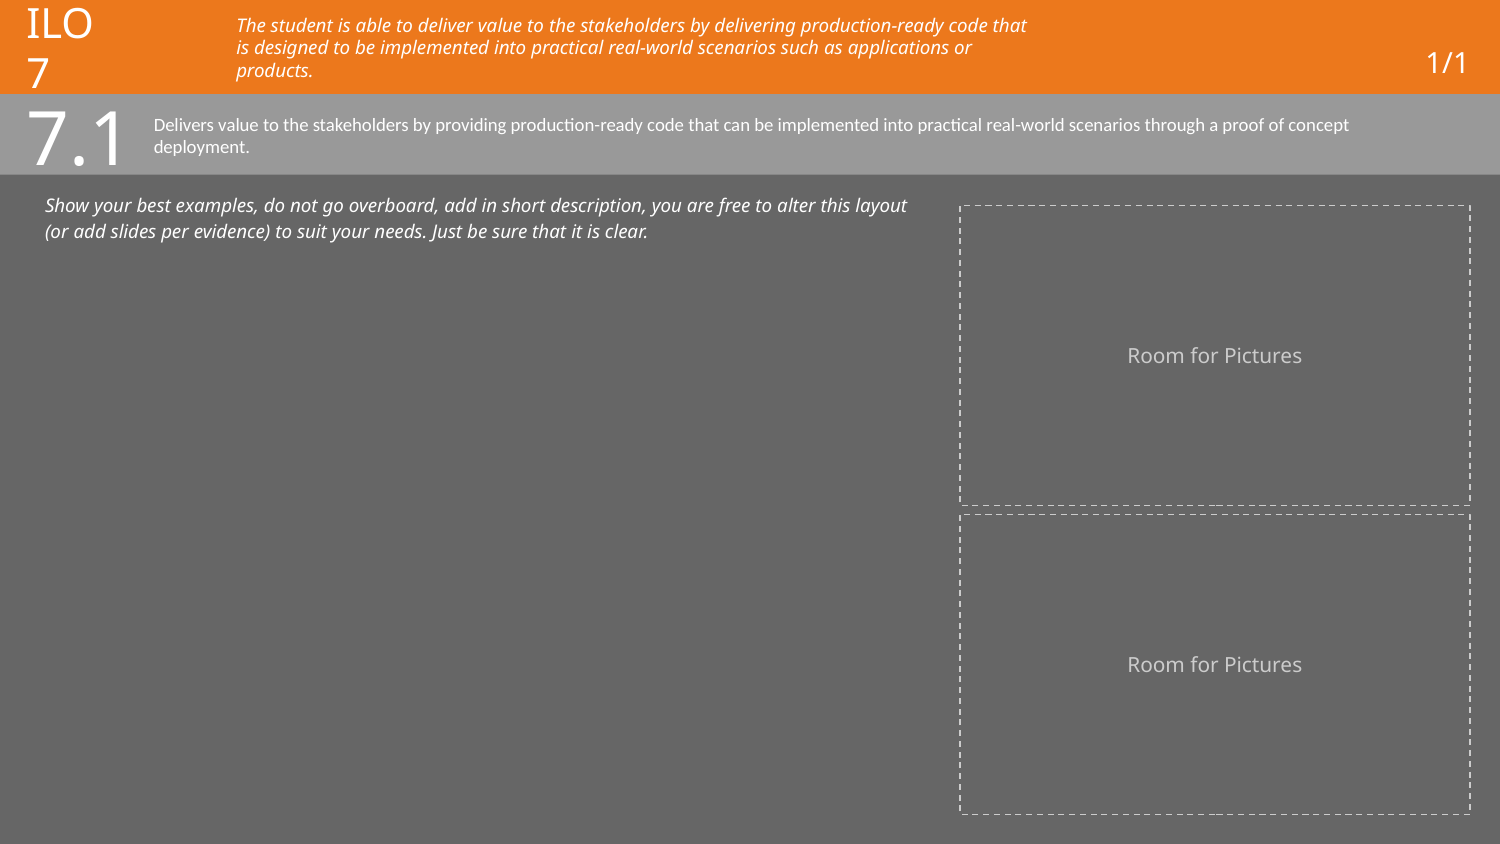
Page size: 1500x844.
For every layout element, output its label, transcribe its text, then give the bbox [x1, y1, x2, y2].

title 1/1 [1159, 0, 1485, 95]
title The student is able to deliver value to the stakeholders by delivering production-ready code that is designed to be implemented into practical real-world scenarios such as applications or products. [221, 0, 1046, 95]
list Show your best examples, do not go overboard, add in short description, you are free to alter this layout (or add slides per evidence) to suit your needs. Just be sure that it is clear. [30, 176, 930, 815]
title 7.1 [11, 94, 138, 176]
title Delivers value to the stakeholders by providing production-ready code that can be implemented into practical real-world scenarios through a proof of concept deployment. [138, 94, 1380, 176]
title ILO 7 [11, 0, 139, 94]
